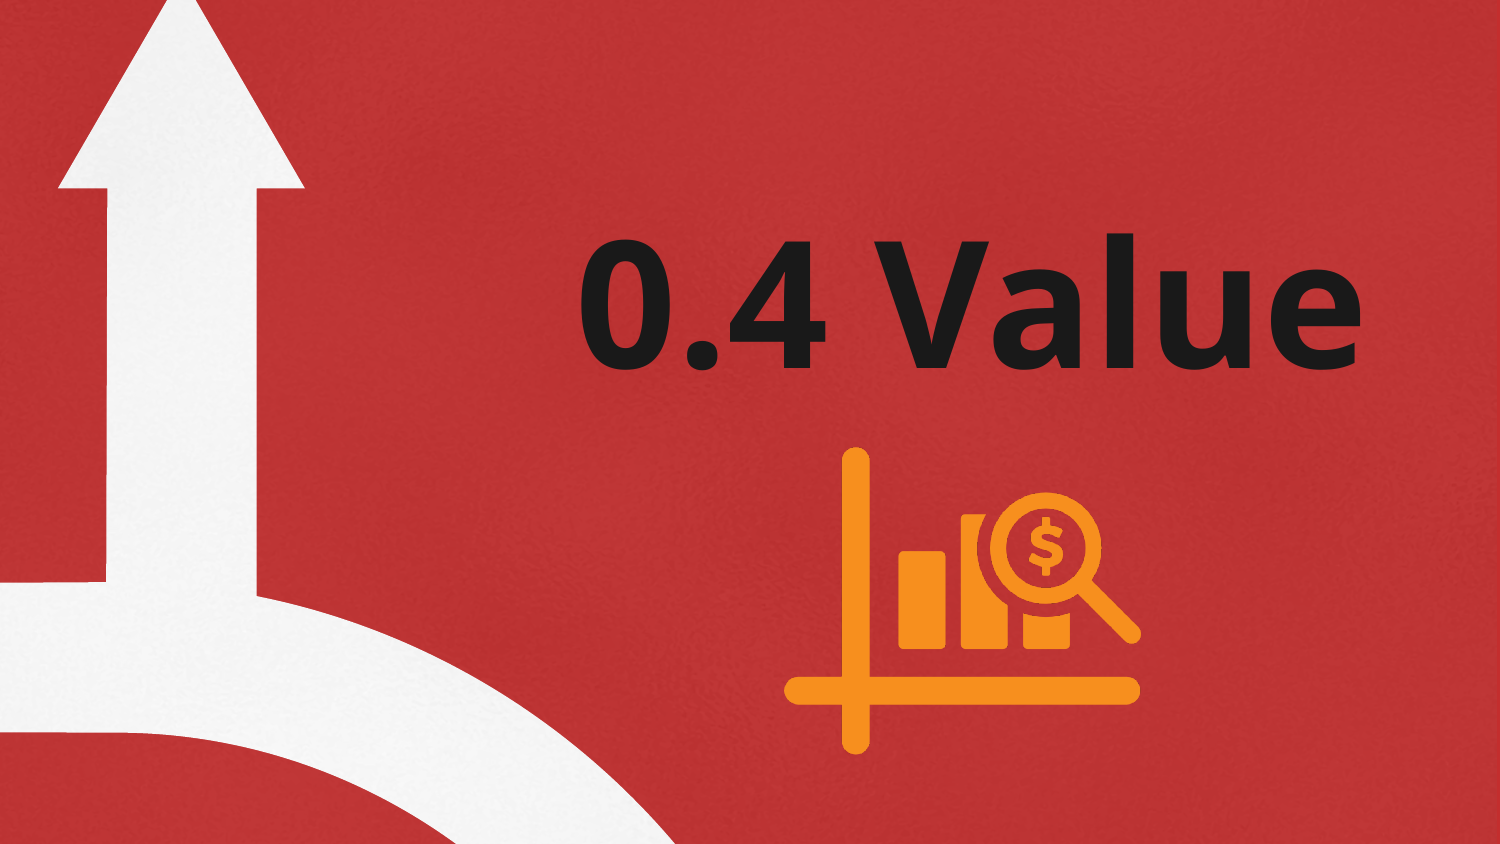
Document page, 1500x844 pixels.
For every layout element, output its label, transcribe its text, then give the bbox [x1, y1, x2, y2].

picture [784, 422, 1141, 779]
title 0.4 Value [405, 104, 1383, 519]
